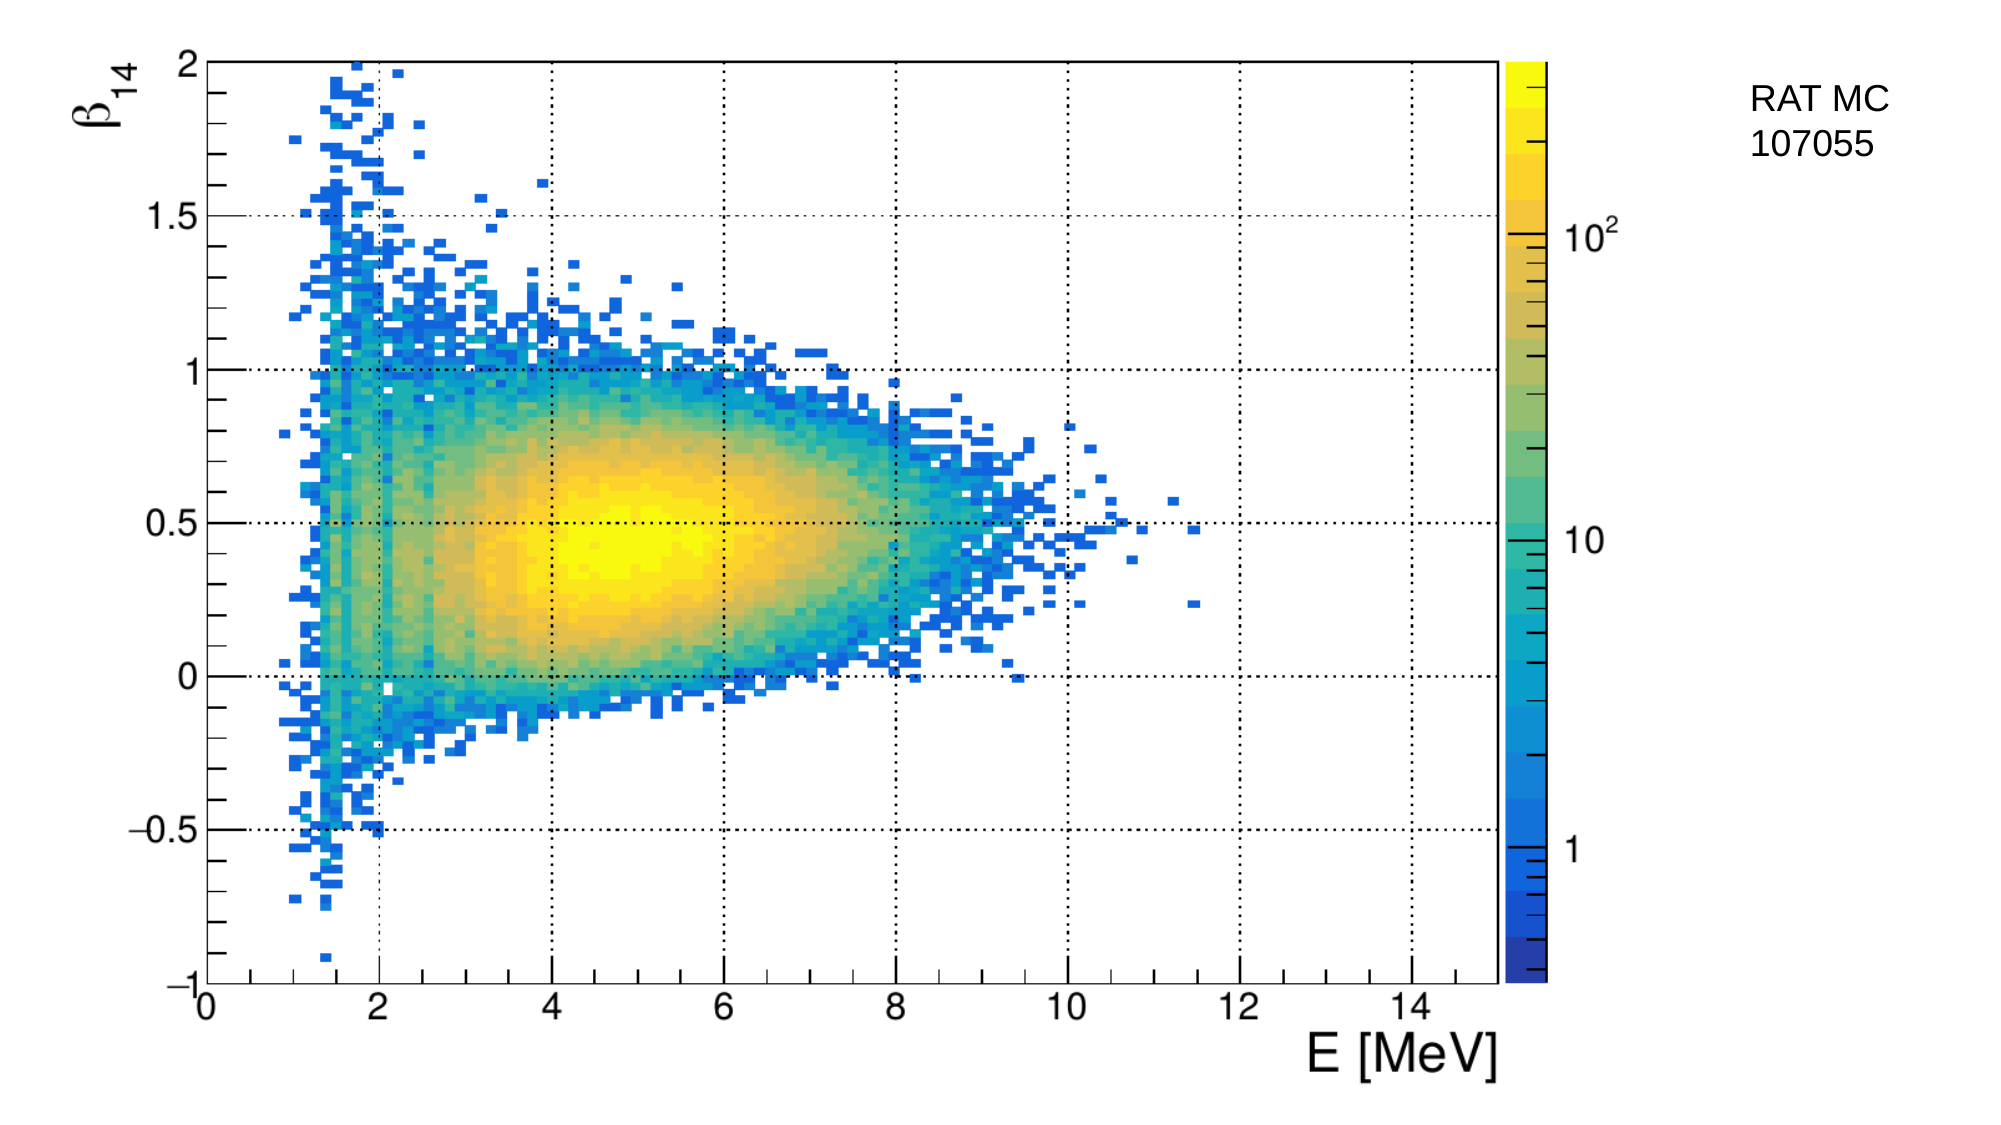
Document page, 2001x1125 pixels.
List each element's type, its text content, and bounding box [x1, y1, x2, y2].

text_box RAT MC 107055 [1735, 66, 1906, 172]
picture [66, 37, 1629, 1088]
